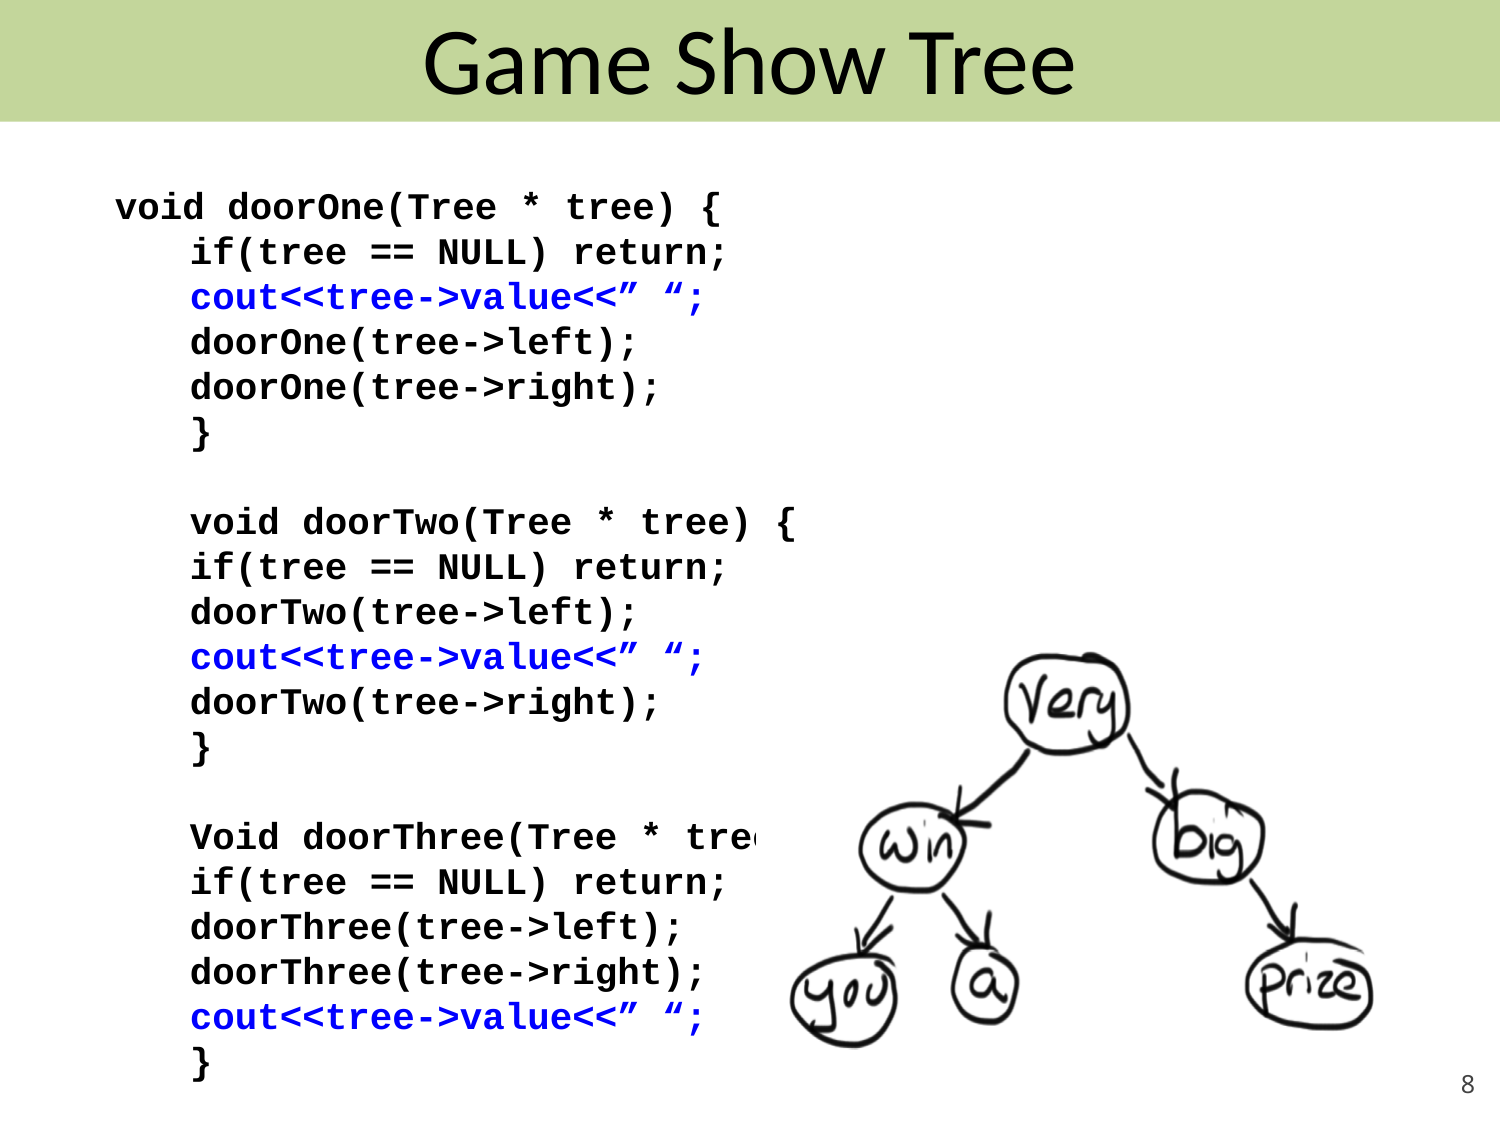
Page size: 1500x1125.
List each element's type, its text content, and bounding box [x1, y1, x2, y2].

title Game Show Tree [75, 0, 1425, 113]
text_box void doorOne(Tree * tree) { if(tree == NULL) return; cout<<tree->value<<” “; doorOne(tree->left); doorOne(tree->right); } void doorTwo(Tree * tree) { if(tree == NULL) return; doorTwo(tree->left); cout<<tree->value<<” “; doorTwo(tree->right); } Void doorThree(Tree * tree) { if(tree == NULL) return; doorThree(tree->left); doorThree(tree->right); cout<<tree->value<<” “; } [99, 174, 1263, 1090]
picture [755, 649, 1401, 1063]
